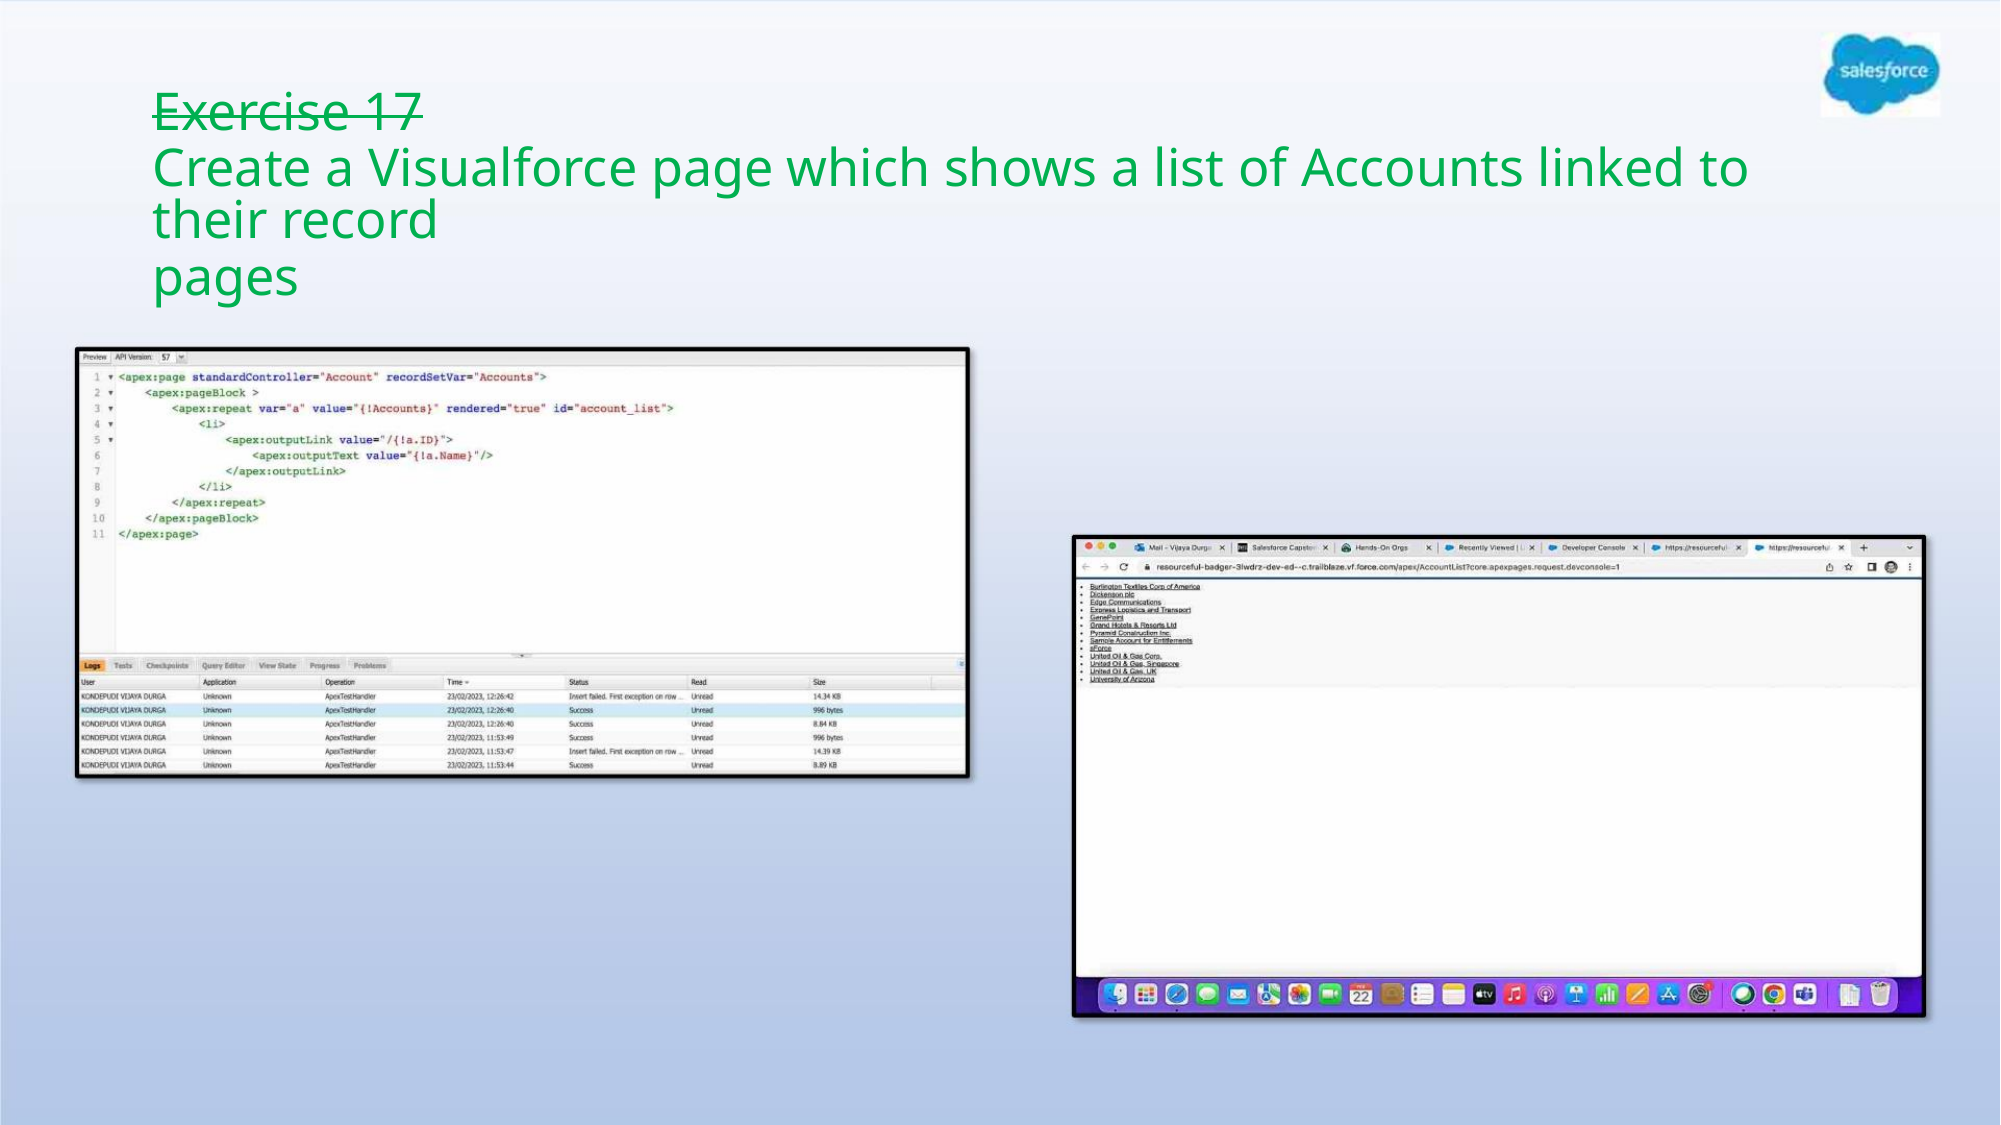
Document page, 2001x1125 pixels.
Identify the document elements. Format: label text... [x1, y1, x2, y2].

text_box [0, 0, 2000, 1125]
text_box Exercise 17 Create a Visualforce page which shows a list of Accounts linked to their record pages [152, 88, 1809, 306]
